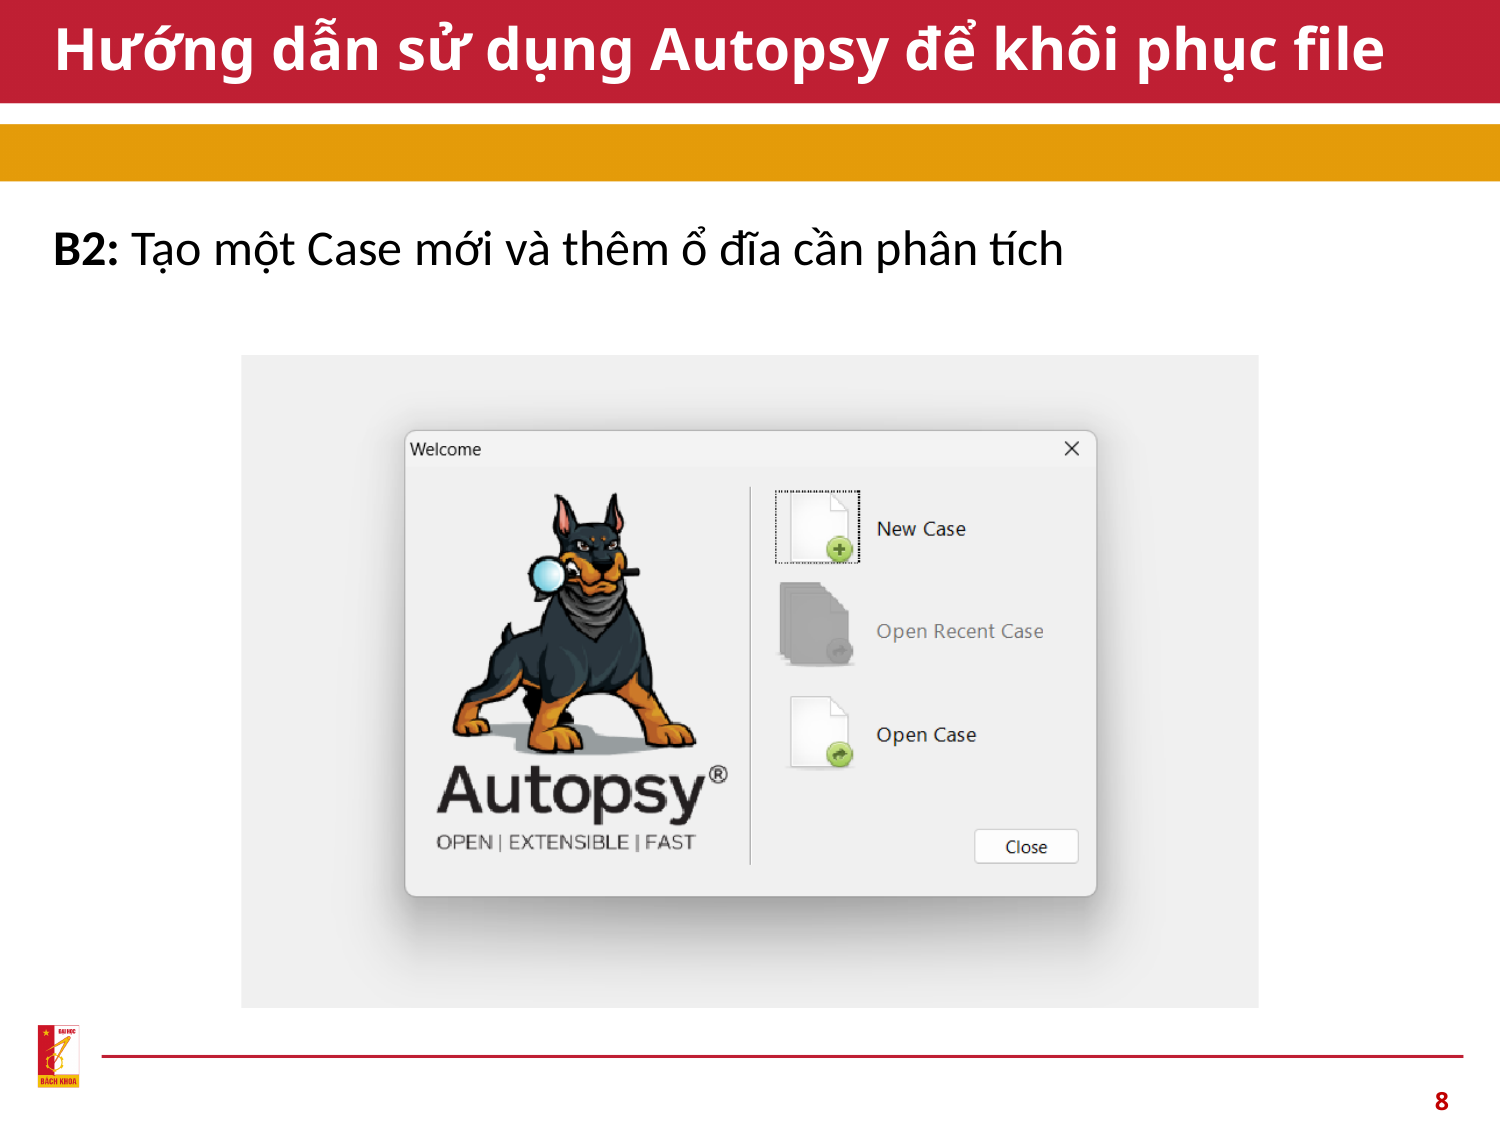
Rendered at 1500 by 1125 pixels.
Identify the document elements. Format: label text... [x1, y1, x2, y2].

slide_number 8 [1126, 1078, 1464, 1125]
text_box B2: Tạo một Case mới và thêm ổ đĩa cần phân tích [38, 208, 1464, 284]
title Hướng dẫn sử dụng Autopsy để khôi phục file [38, 12, 1462, 87]
picture [0, 0, 1500, 1125]
